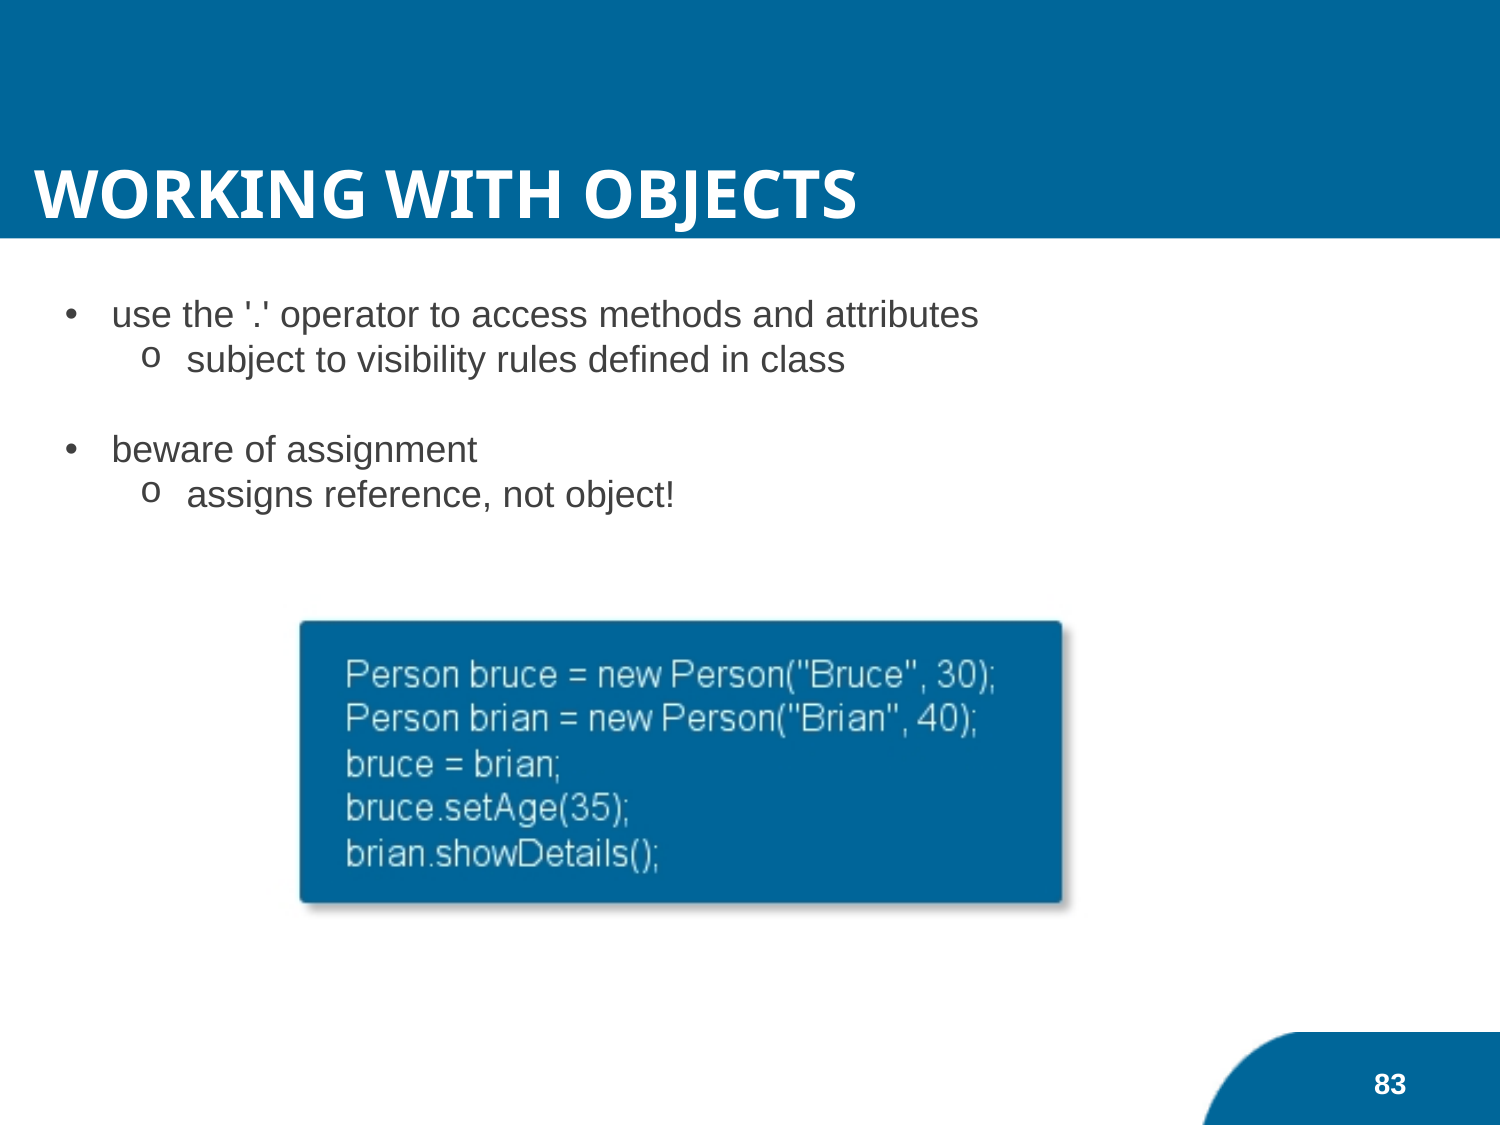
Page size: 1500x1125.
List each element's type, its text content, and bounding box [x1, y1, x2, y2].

picture [265, 587, 1097, 938]
list Working with Objects [0, 0, 1500, 239]
picture [1199, 1032, 1295, 1125]
slide_number 83 [1327, 1065, 1407, 1125]
text_box use the '.' operator to access methods and attributes subject to visibility rules defined in class beware of assignment assigns reference, not object! [49, 283, 1313, 658]
